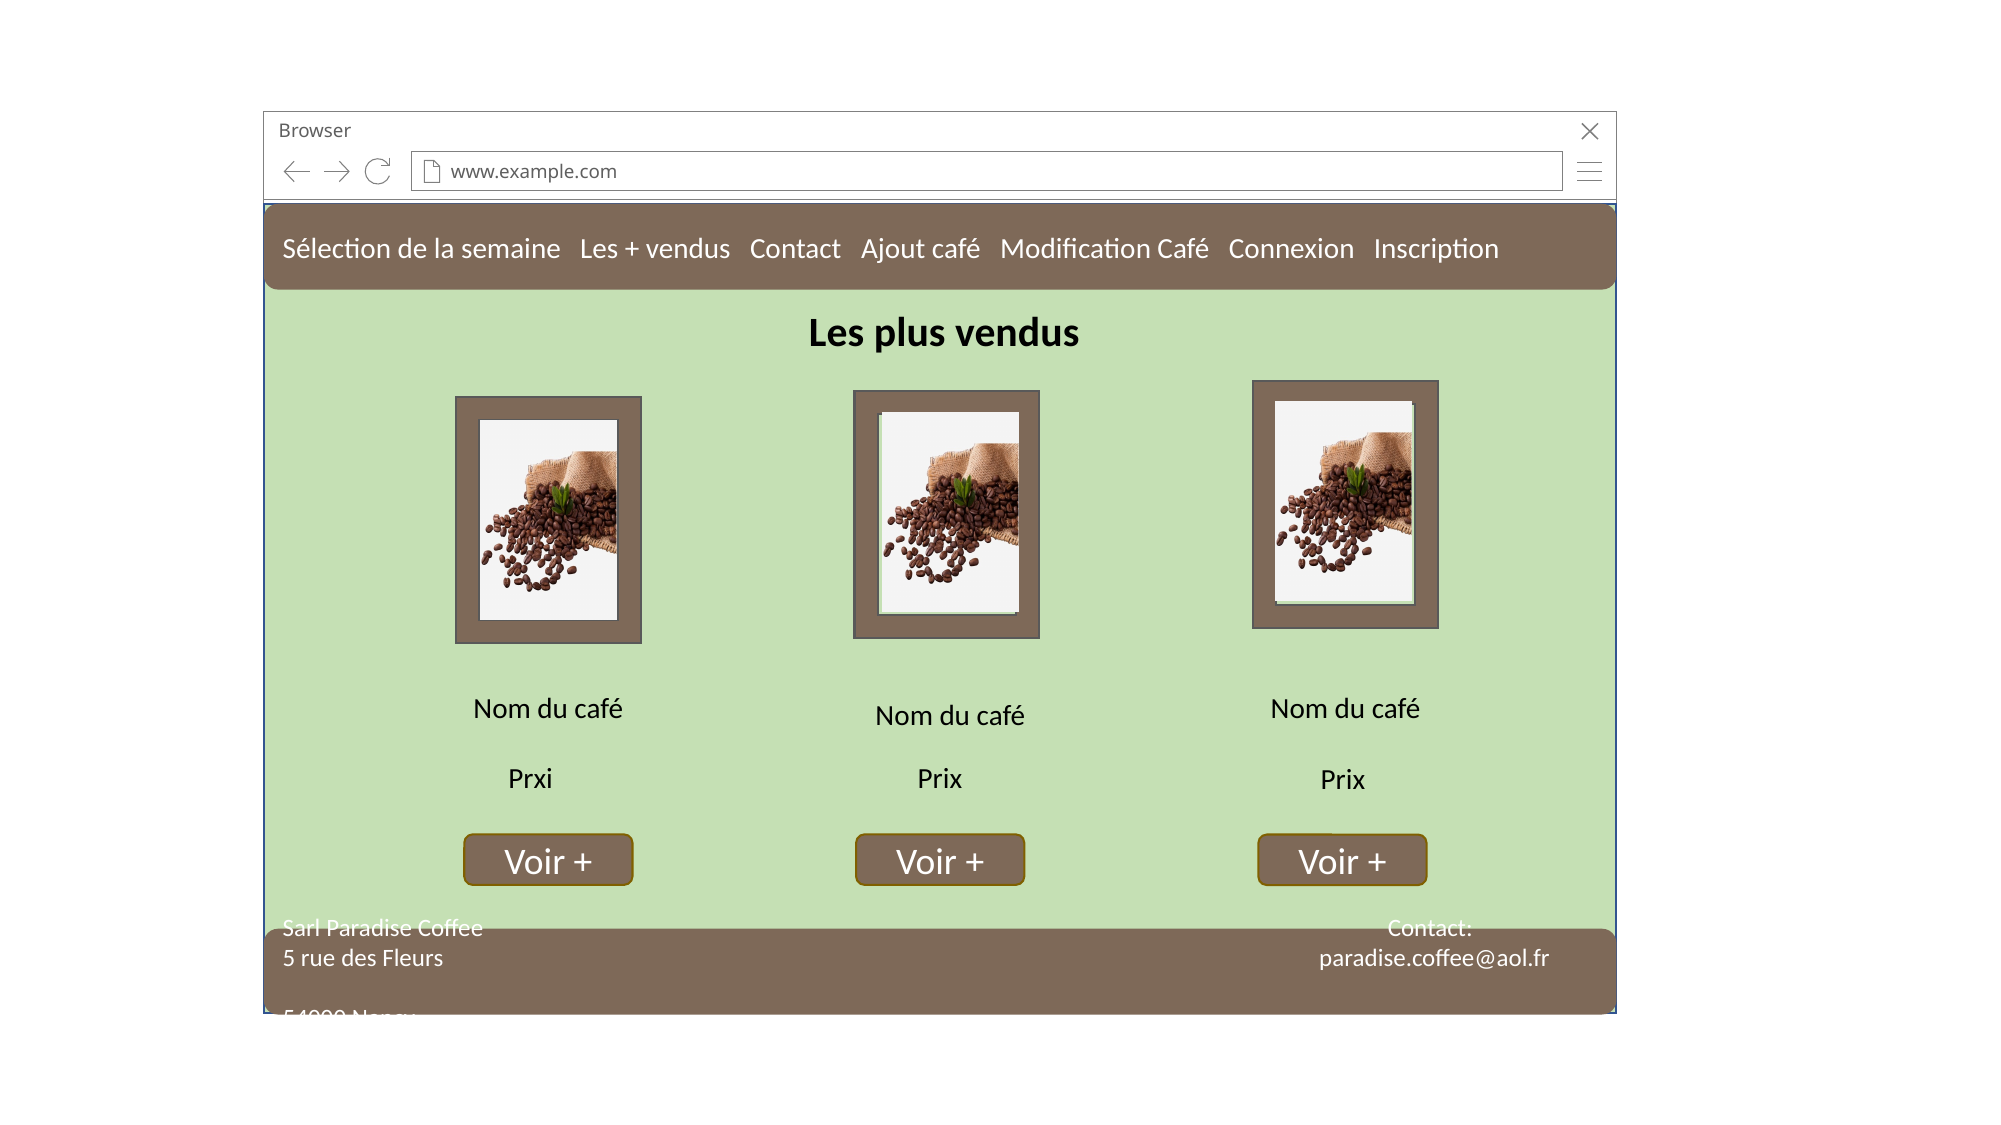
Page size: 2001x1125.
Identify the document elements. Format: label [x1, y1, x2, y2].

text_box [263, 111, 1617, 1014]
picture [1274, 401, 1412, 601]
picture [882, 412, 1019, 612]
picture [480, 420, 617, 620]
